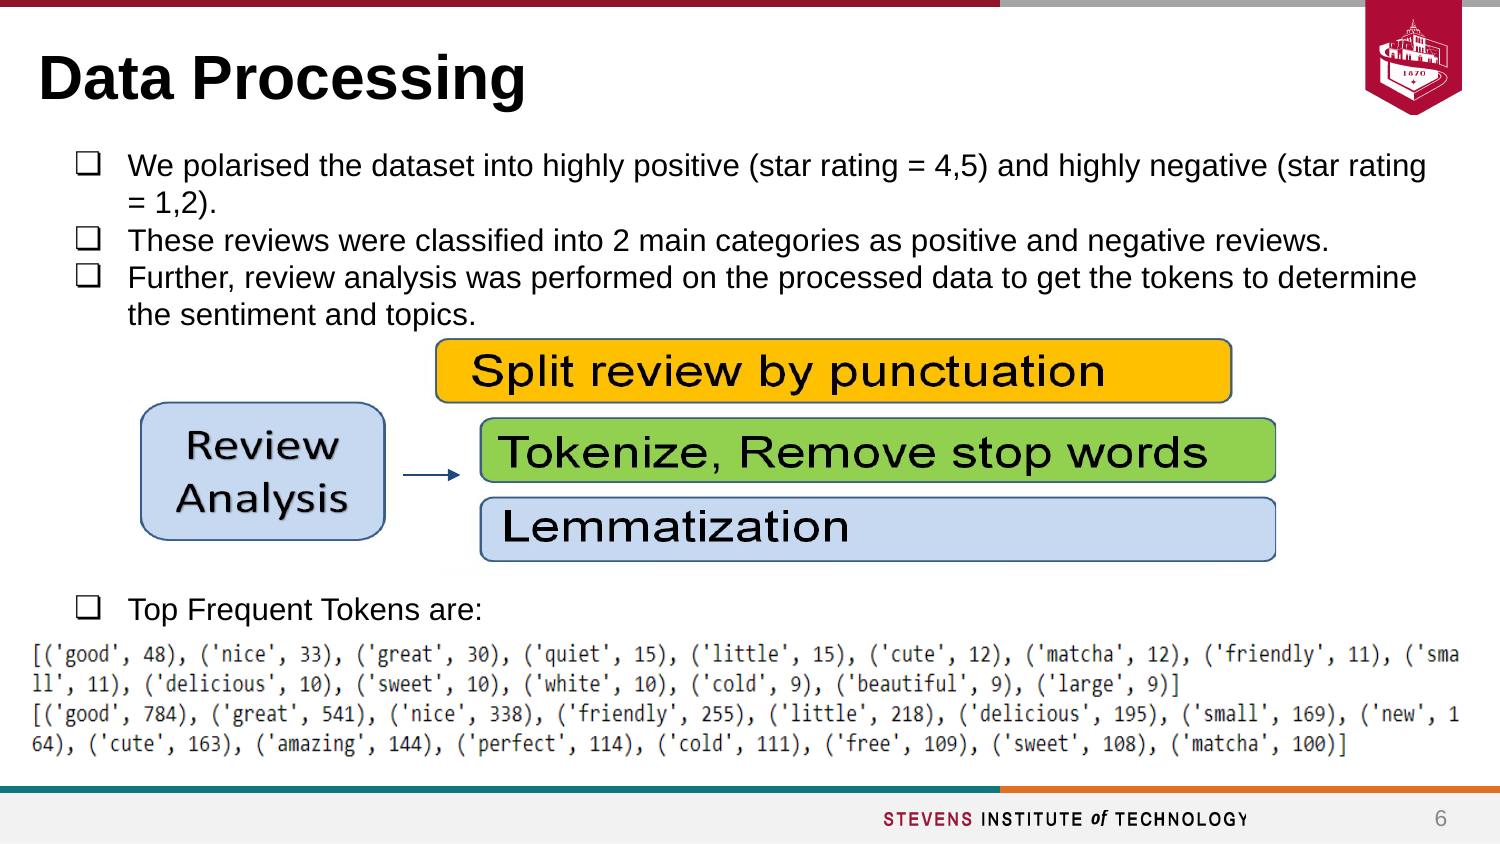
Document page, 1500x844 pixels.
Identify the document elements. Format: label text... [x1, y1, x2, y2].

text_box Top Frequent Tokens are: [37, 574, 530, 635]
slide_number 6 [1401, 794, 1481, 840]
picture [139, 333, 1277, 575]
title Data Processing [23, 30, 1222, 97]
picture [24, 636, 1476, 778]
picture [1365, 0, 1462, 115]
list We polarised the dataset into highly positive (star rating = 4,5) and highly negative (star rating = 1,2). These reviews were classified into 2 main categories as positive and negative reviews. Further, review analysis was performed on the processed data to get the tokens to determine the sentiment and topics. [37, 137, 1463, 369]
picture [884, 810, 1246, 826]
